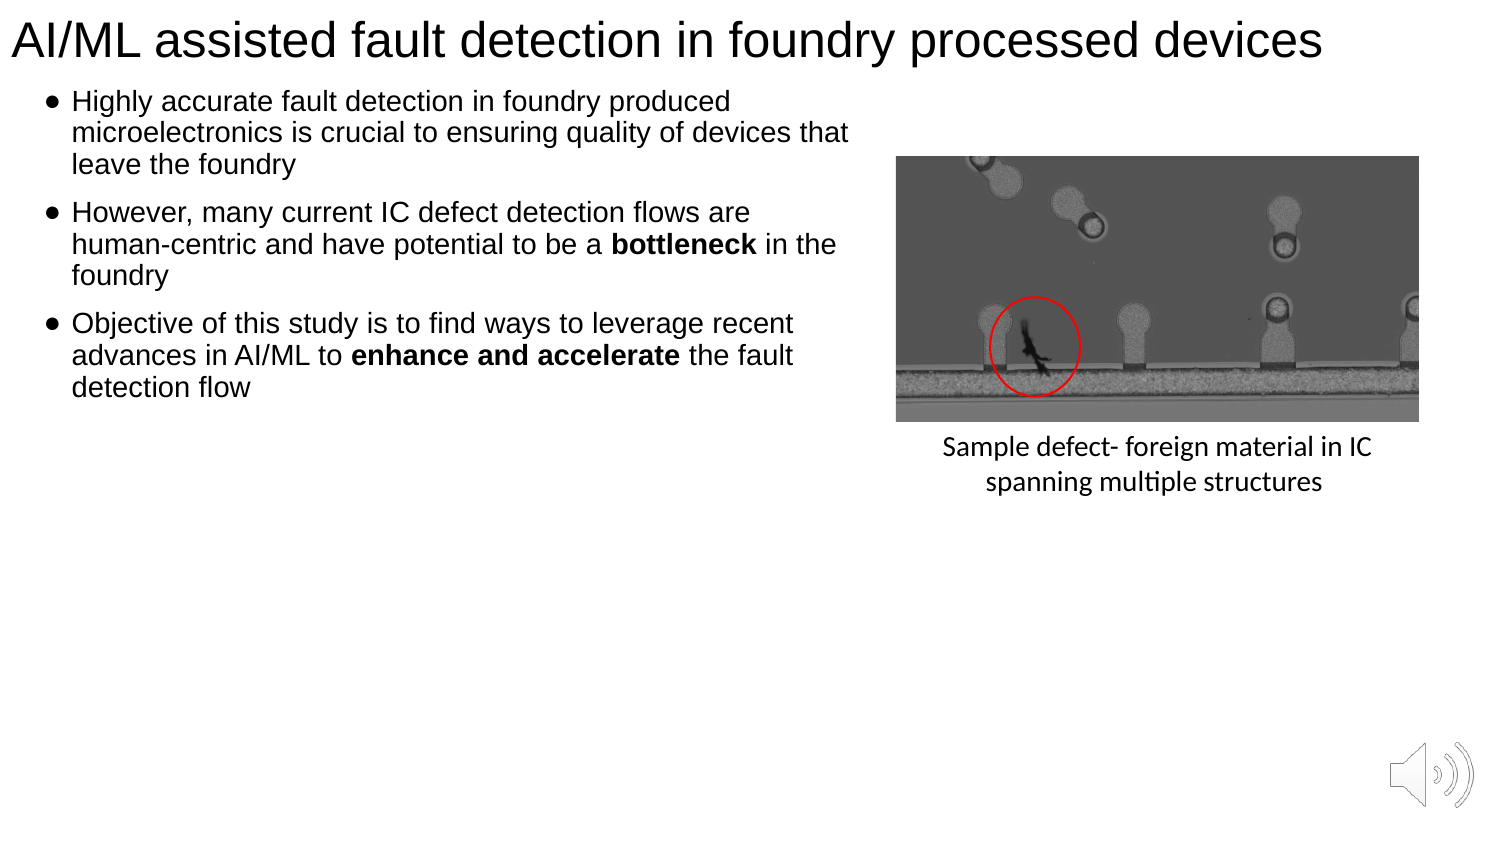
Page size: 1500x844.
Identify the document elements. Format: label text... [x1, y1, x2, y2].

picture [895, 156, 1420, 423]
title AI/ML assisted fault detection in foundry processed devices [0, 1, 1350, 81]
text_box Sample defect- foreign material in IC spanning multiple structures [911, 430, 1404, 503]
list Highly accurate fault detection in foundry produced microelectronics is crucial to ensuring quality of devices that leave the foundry However, many current IC defect detection flows are human-centric and have potential to be a bottleneck in the foundry Objective of this study is to find ways to leverage recent advances in AI/ML to enhance and accelerate the fault detection flow [31, 80, 865, 694]
picture [1380, 724, 1482, 826]
